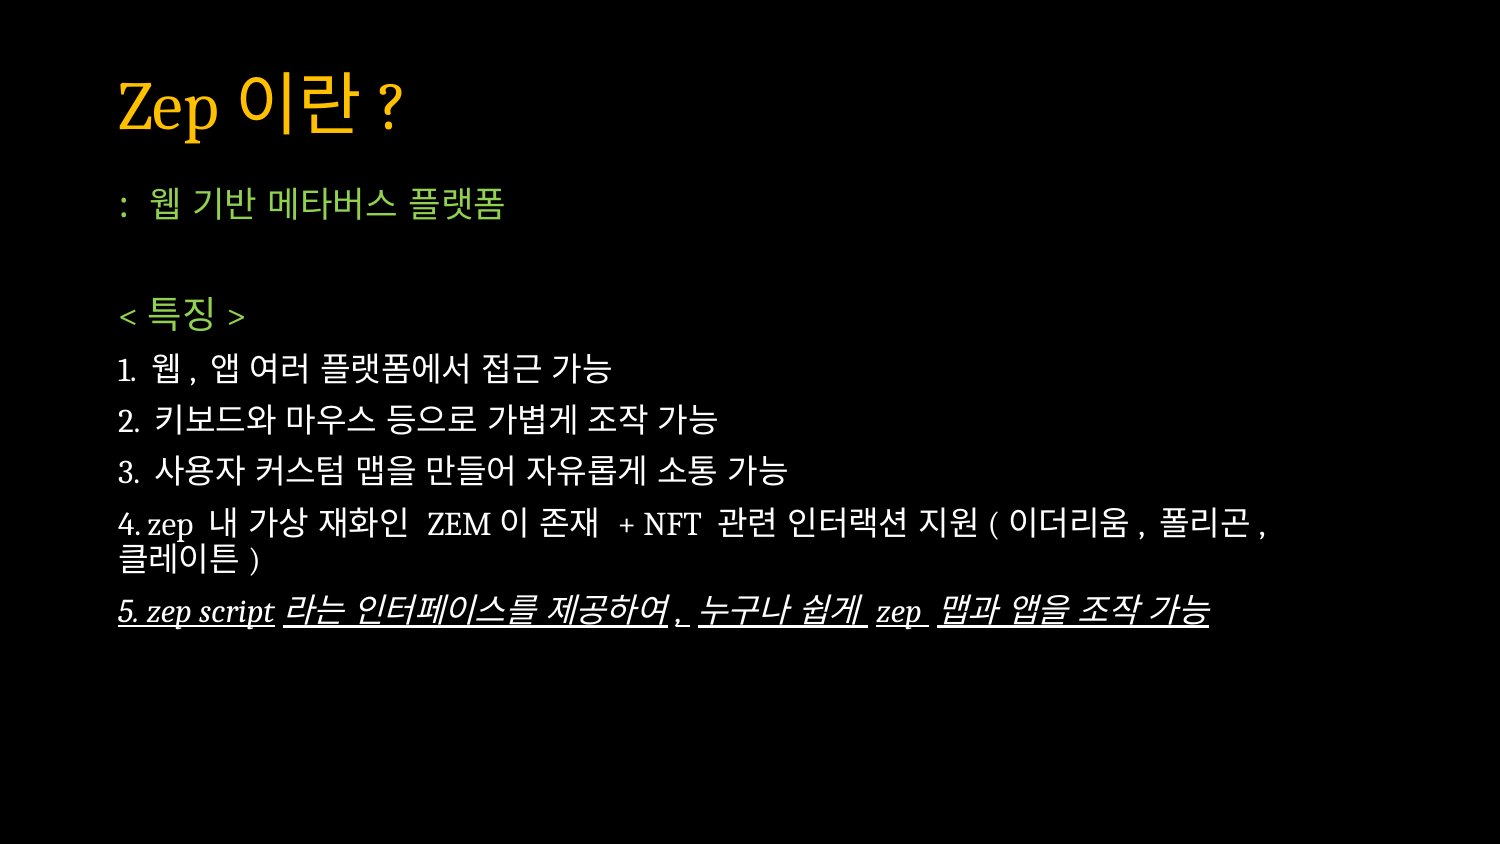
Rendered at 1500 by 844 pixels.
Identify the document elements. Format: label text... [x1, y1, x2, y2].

list : 웹 기반 메타버스 플랫폼 <특징> 1. 웹, 앱 여러 플랫폼에서 접근 가능 2. 키보드와 마우스 등으로 가볍게 조작 가능 3. 사용자 커스텀 맵을 만들어 자유롭게 소통 가능 4. zep 내 가상 재화인 ZEM이 존재 + NFT 관련 인터랙션 지원(이더리움, 폴리곤, 클레이튼) 5. zep script라는 인터페이스를 제공하여, 누구나 쉽게 zep 맵과 앱을 조작 가능 [103, 171, 1397, 734]
text_box Zep이란? [103, 50, 1397, 164]
